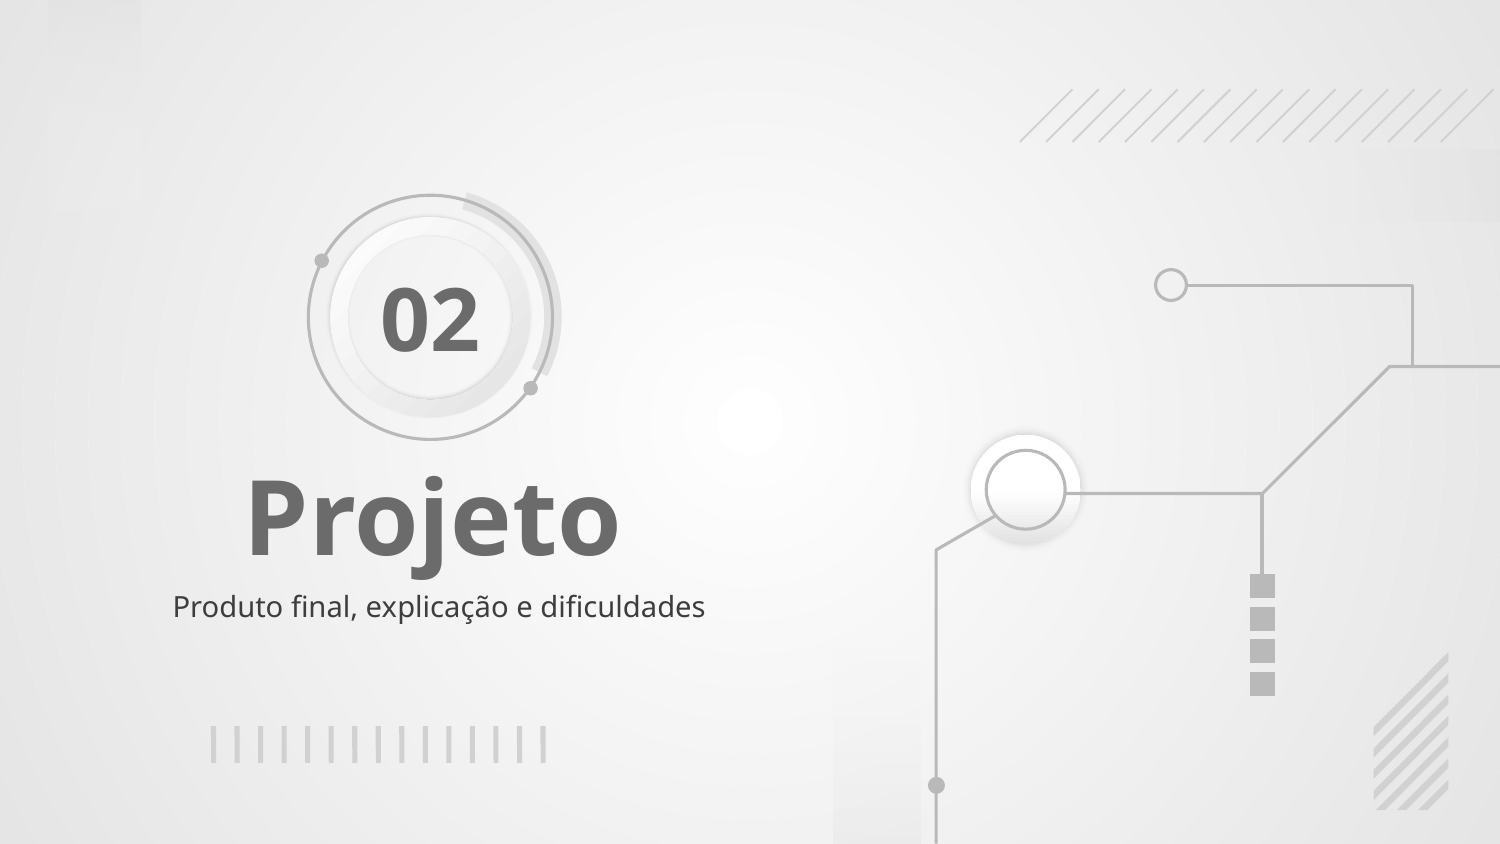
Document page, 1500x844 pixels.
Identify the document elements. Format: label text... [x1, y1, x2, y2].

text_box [1018, 88, 1495, 143]
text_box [274, 158, 591, 475]
title Projeto [116, 445, 749, 584]
subtitle Produto final, explicação e dificuldades [45, 573, 741, 653]
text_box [210, 725, 546, 764]
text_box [927, 269, 1500, 844]
